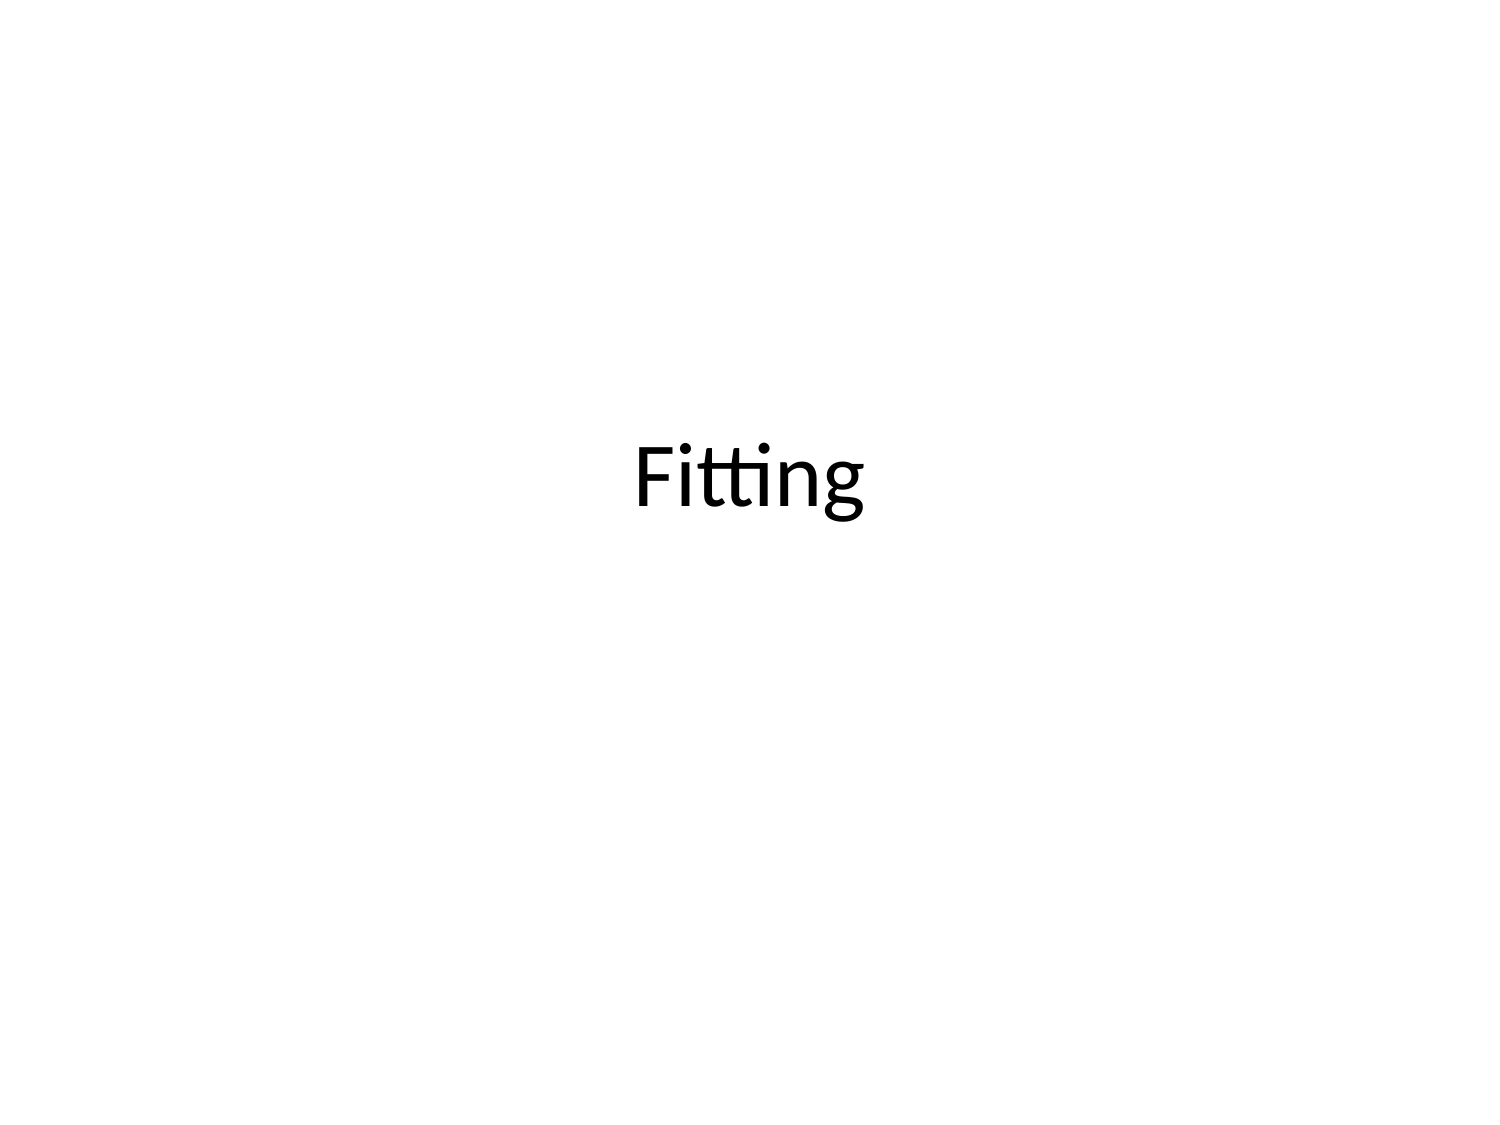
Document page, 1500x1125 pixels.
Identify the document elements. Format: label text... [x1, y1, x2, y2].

title Fitting [112, 349, 1388, 591]
